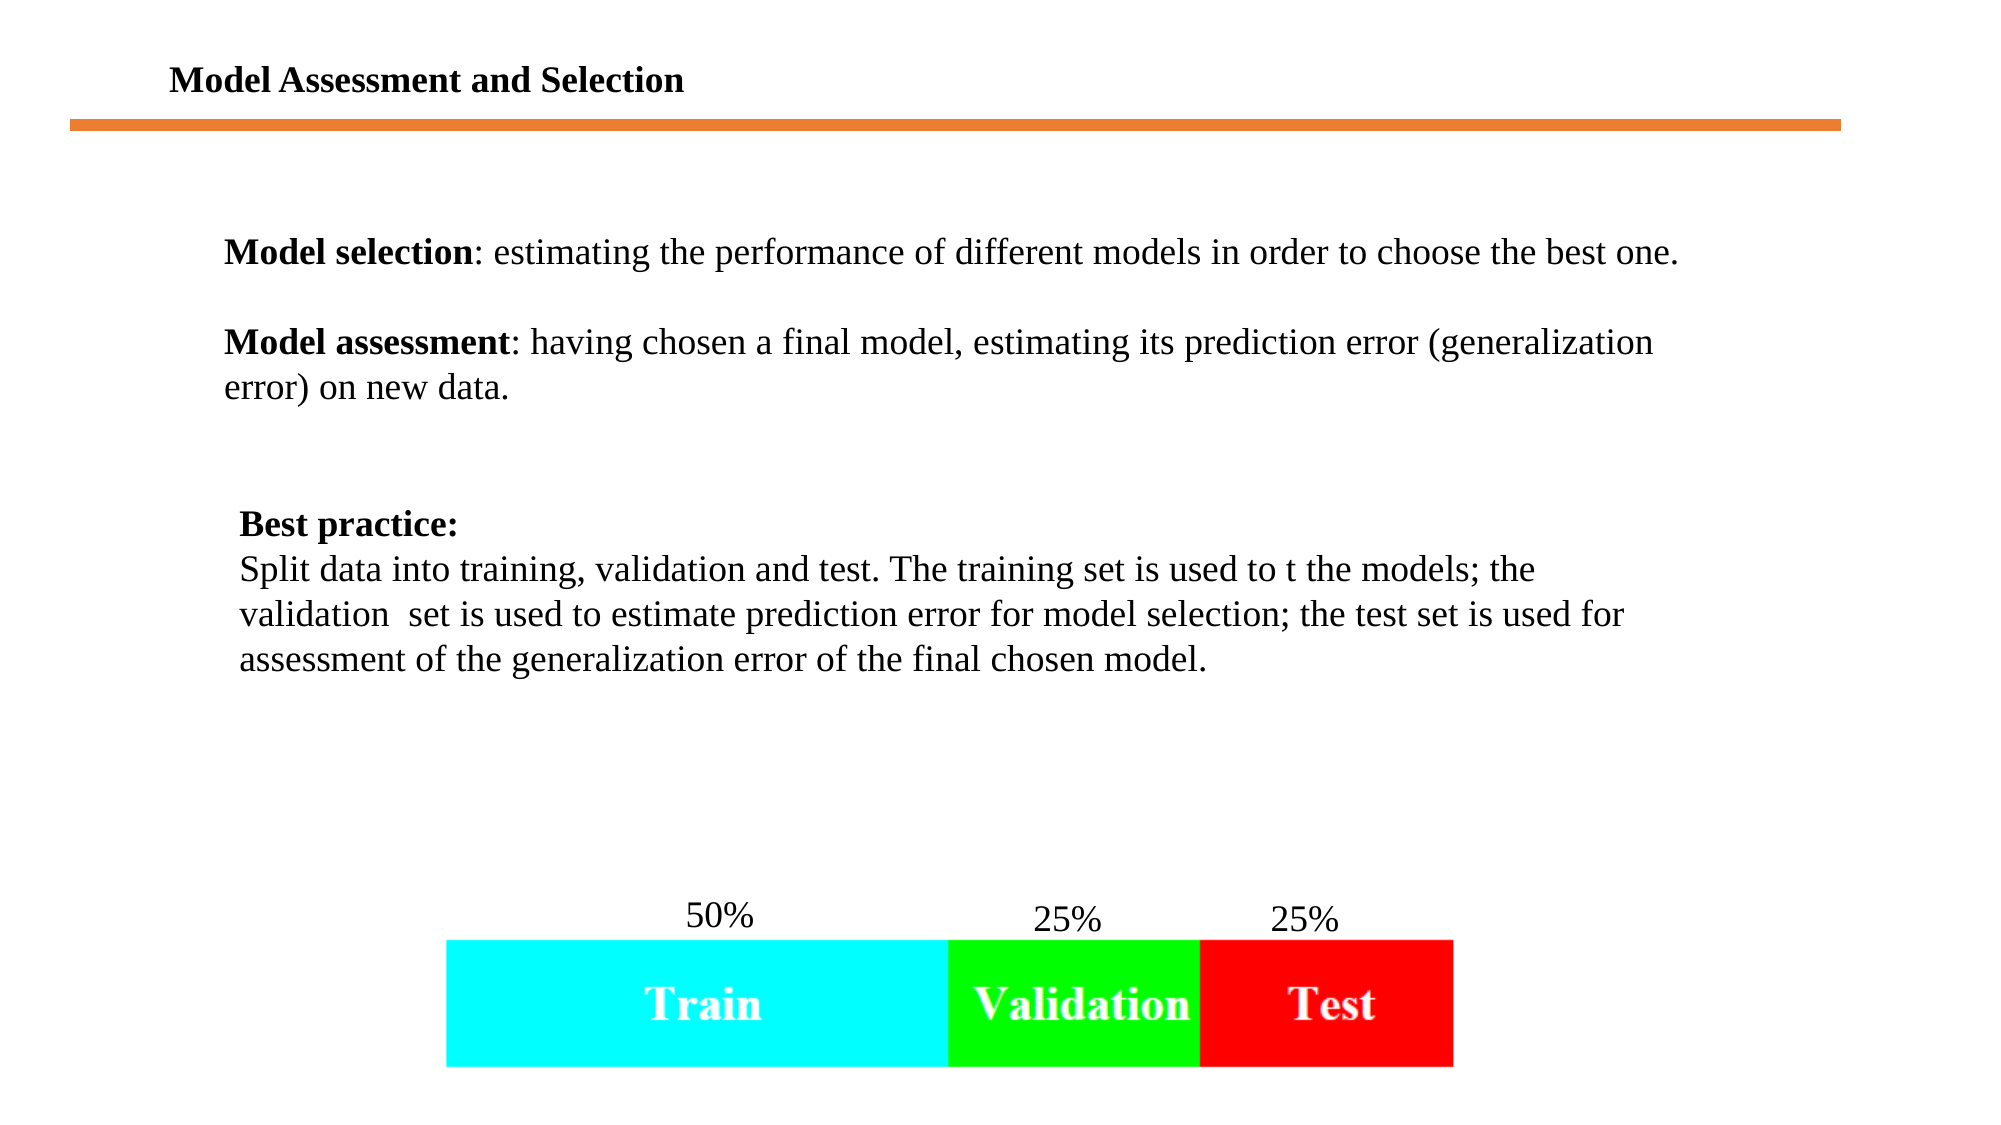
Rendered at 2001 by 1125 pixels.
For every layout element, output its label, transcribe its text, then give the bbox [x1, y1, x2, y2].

text_box Model Assessment and Selection [154, 48, 1765, 108]
text_box 50% [670, 882, 770, 912]
text_box 25% [1255, 886, 1355, 912]
picture [419, 912, 1463, 1097]
text_box Best practice: Split data into training, validation and test. The training set is used to t the models; the validation set is used to estimate prediction error for model selection; the test set is used for assessment of the generalization error of the final chosen model. [224, 491, 1658, 687]
text_box 25% [1018, 886, 1118, 912]
text_box Model selection: estimating the performance of different models in order to choose the best one. Model assessment: having chosen a final model, estimating its prediction error (generalization error) on new data. [209, 220, 1742, 415]
